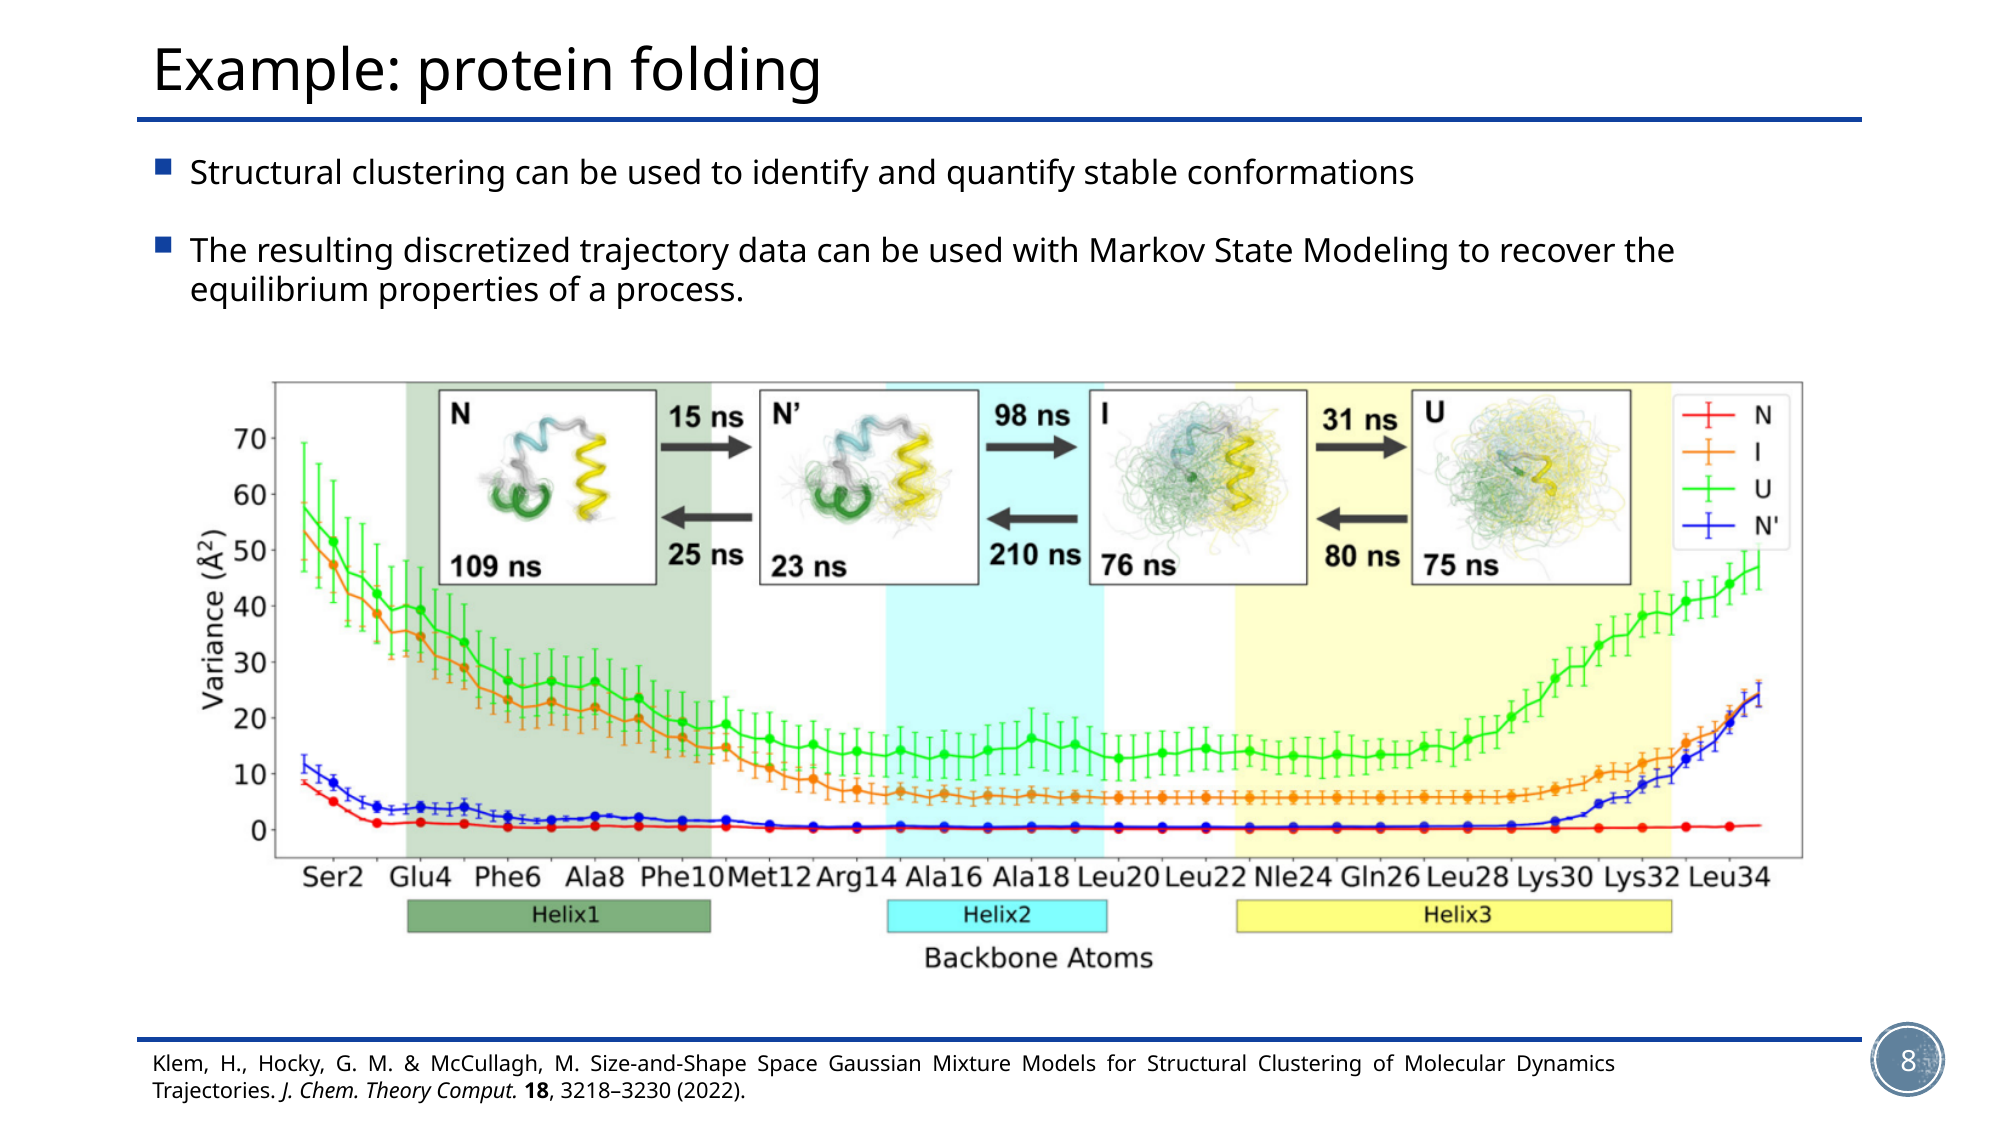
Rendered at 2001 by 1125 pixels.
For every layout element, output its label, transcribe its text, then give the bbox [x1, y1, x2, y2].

slide_number Klem, H., Hocky, G. M. & McCullagh, M. Size-and-Shape Space Gaussian Mixture Models for Structural Clustering of Molecular Dynamics Trajectories. J. Chem. Theory Comput. 18, 3218–3230 (2022). [137, 1042, 1633, 1125]
picture [183, 383, 1817, 991]
list Structural clustering can be used to identify and quantify stable conformations The resulting discretized trajectory data can be used with Markov State Modeling to recover the equilibrium properties of a process. [137, 143, 1863, 288]
slide_number 8 [1875, 1031, 1943, 1092]
title Example: protein folding [137, 33, 1863, 111]
